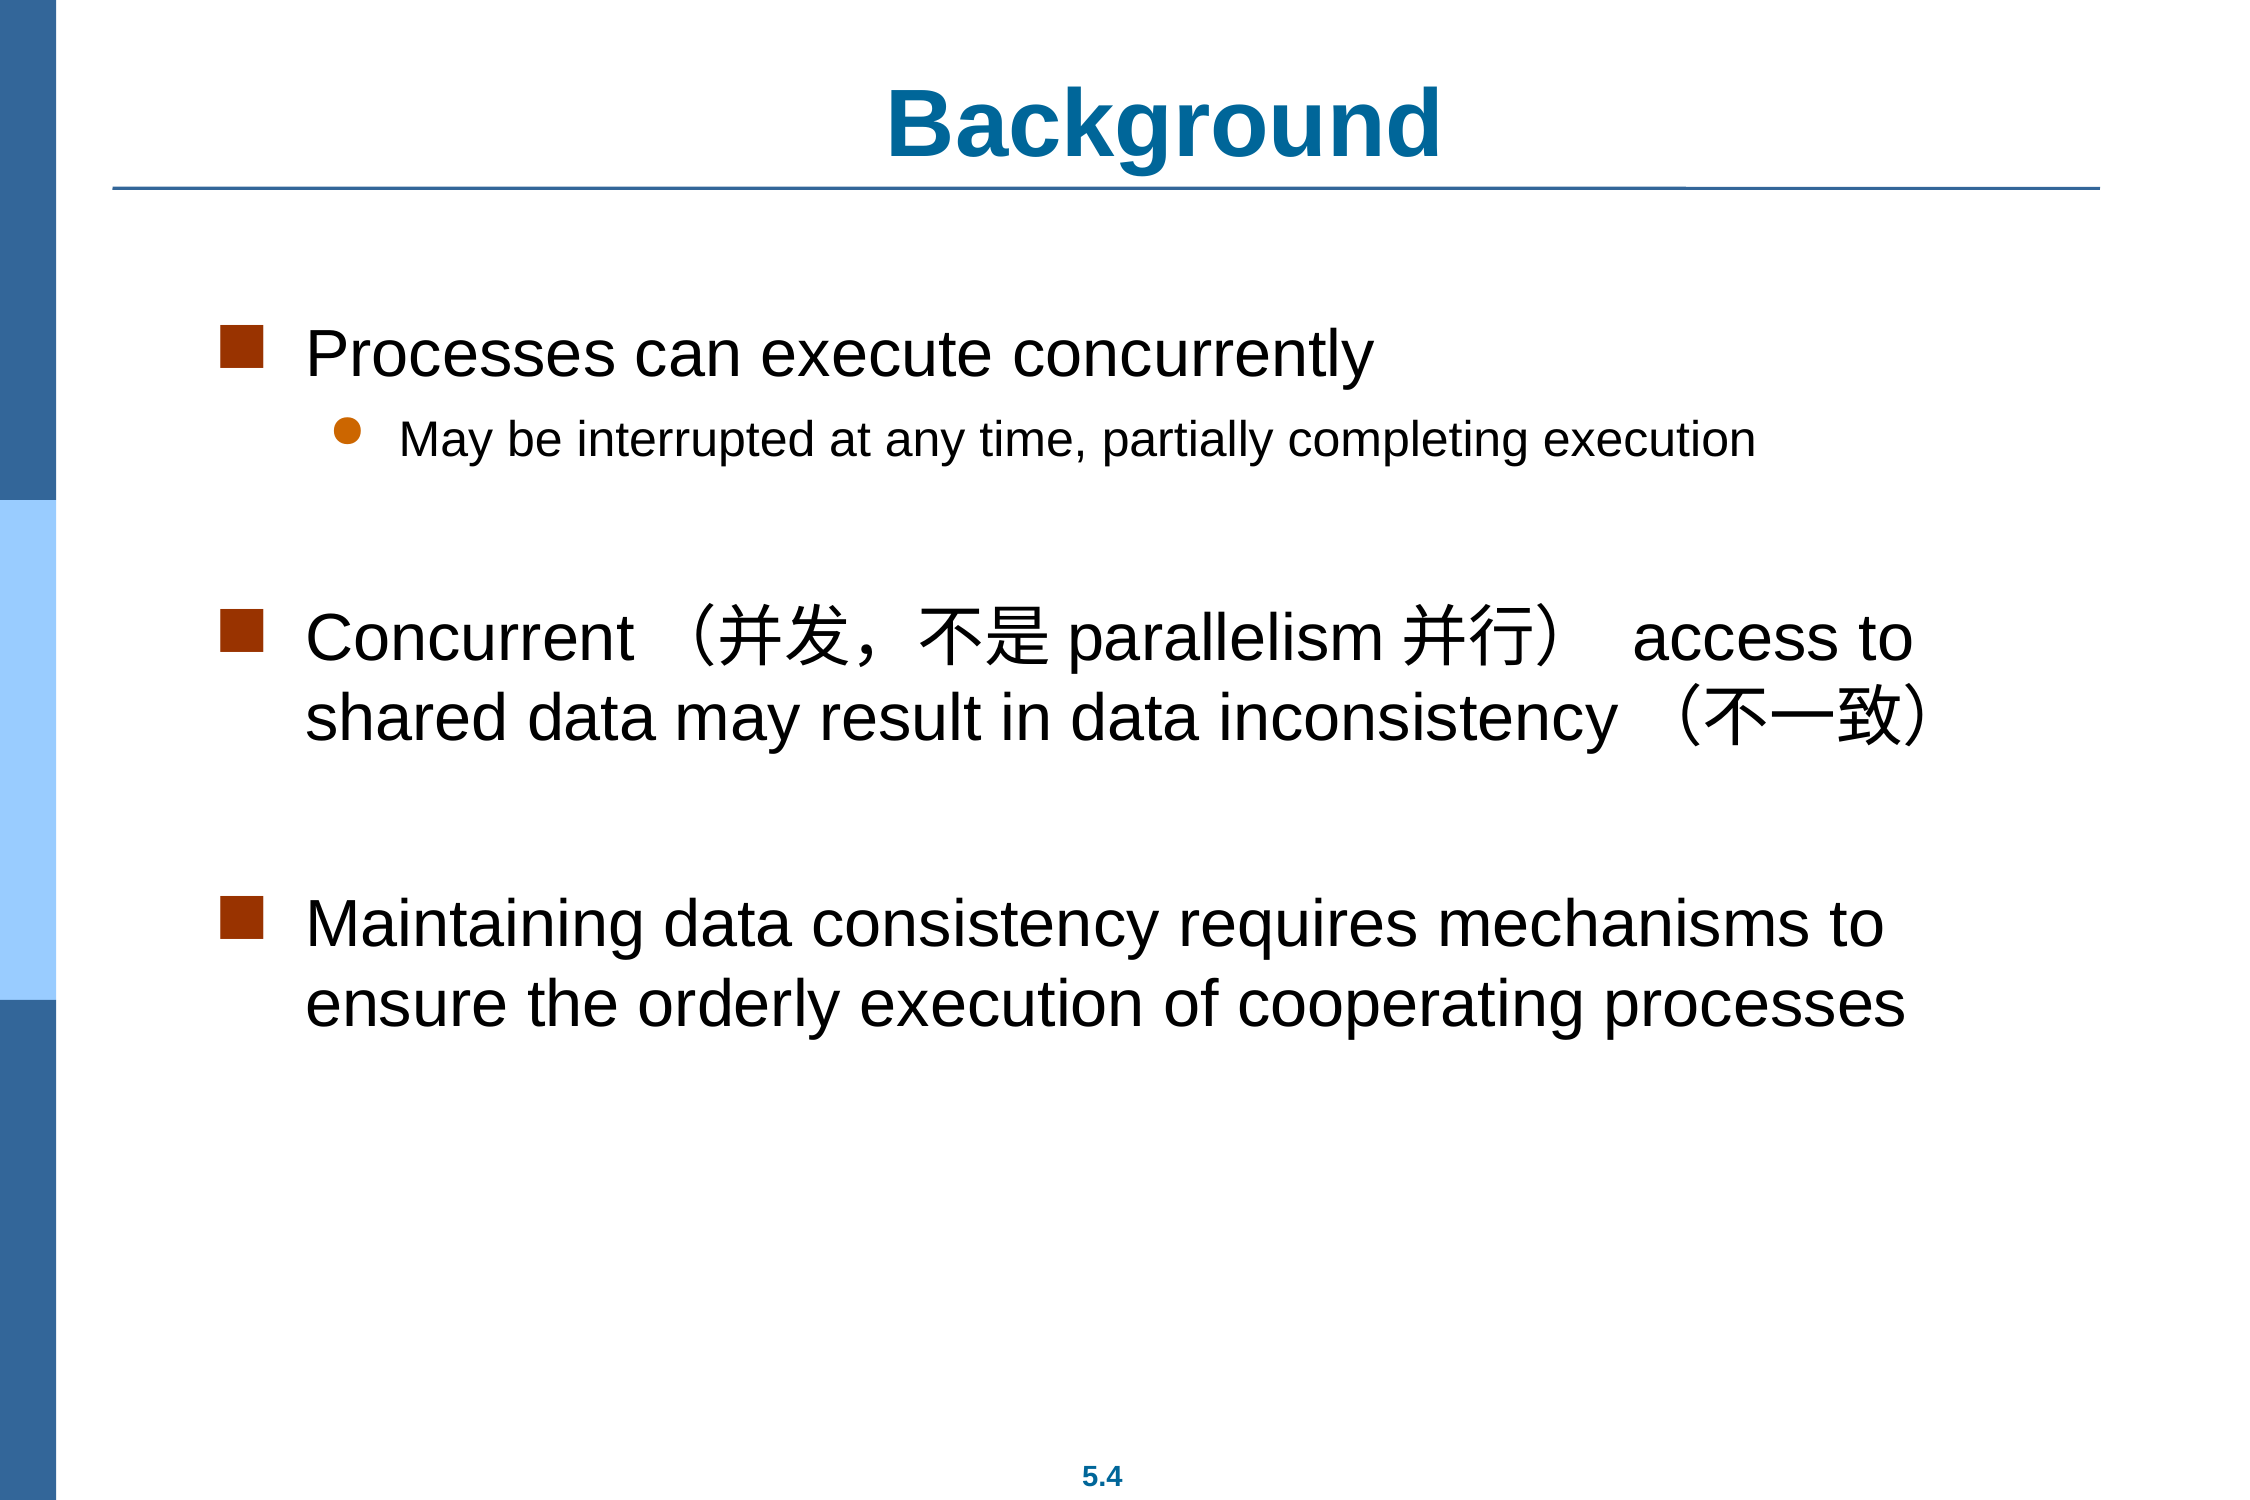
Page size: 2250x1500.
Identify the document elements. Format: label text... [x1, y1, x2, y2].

title Background [192, 60, 2138, 187]
list Processes can execute concurrently May be interrupted at any time, partially completing execution Concurrent（并发，不是parallelism并行） access to shared data may result in data inconsistency（不一致） Maintaining data consistency requires mechanisms to ensure the orderly execution of cooperating processes [203, 298, 2071, 1362]
